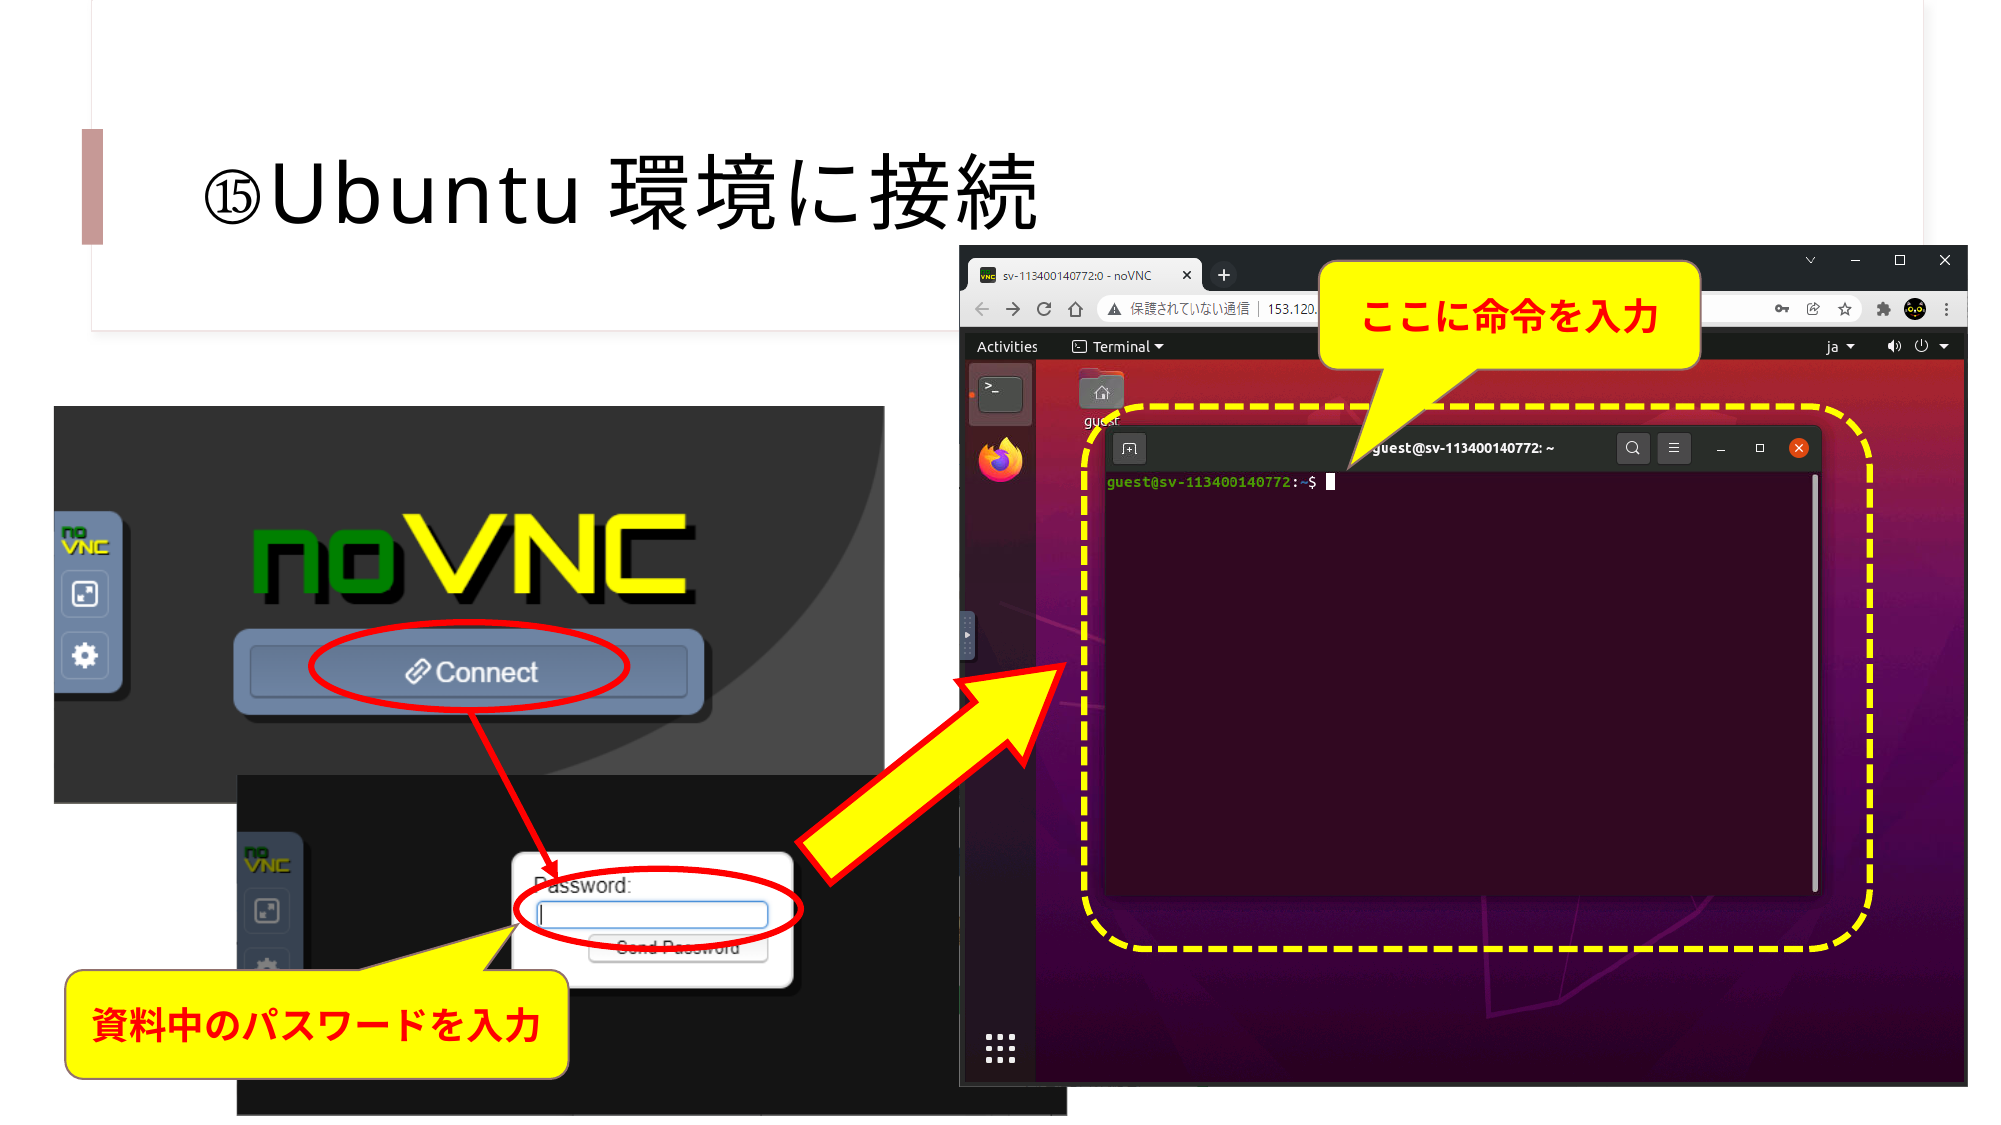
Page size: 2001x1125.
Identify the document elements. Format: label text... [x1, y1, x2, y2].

title ⑮Ubuntu環境に接続 [183, 90, 1851, 284]
picture [53, 245, 1968, 1116]
text_box [885, 712, 959, 775]
text_box 資料中のパスワードを入力 [64, 969, 236, 1080]
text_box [469, 710, 558, 881]
